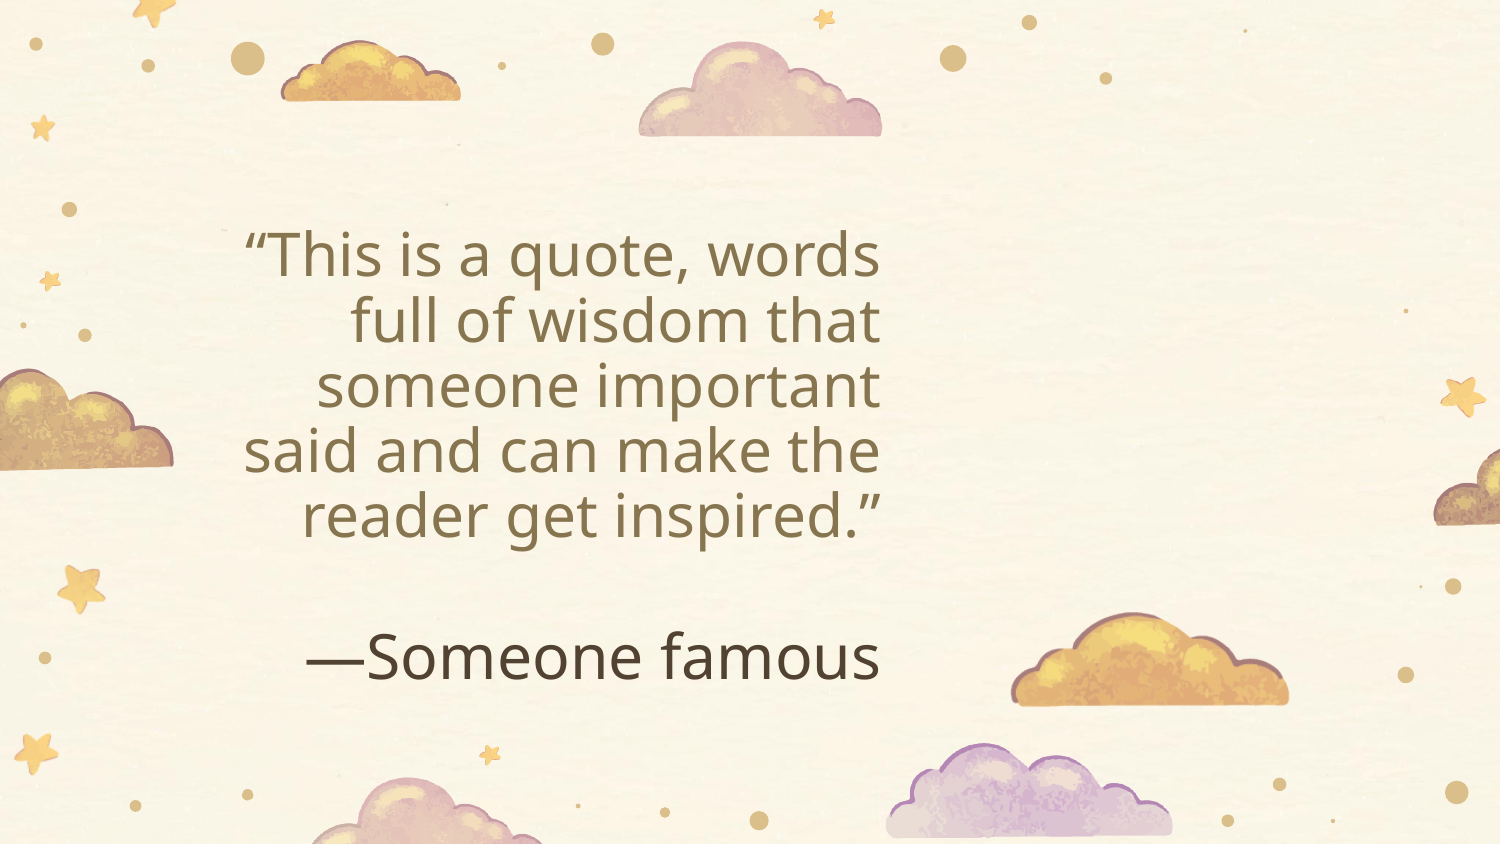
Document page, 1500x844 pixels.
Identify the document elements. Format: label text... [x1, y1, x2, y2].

subtitle “This is a quote, words full of wisdom that someone important said and can make the reader get inspired.” [187, 160, 897, 610]
picture [0, 0, 1500, 844]
title —Someone famous [187, 610, 897, 698]
